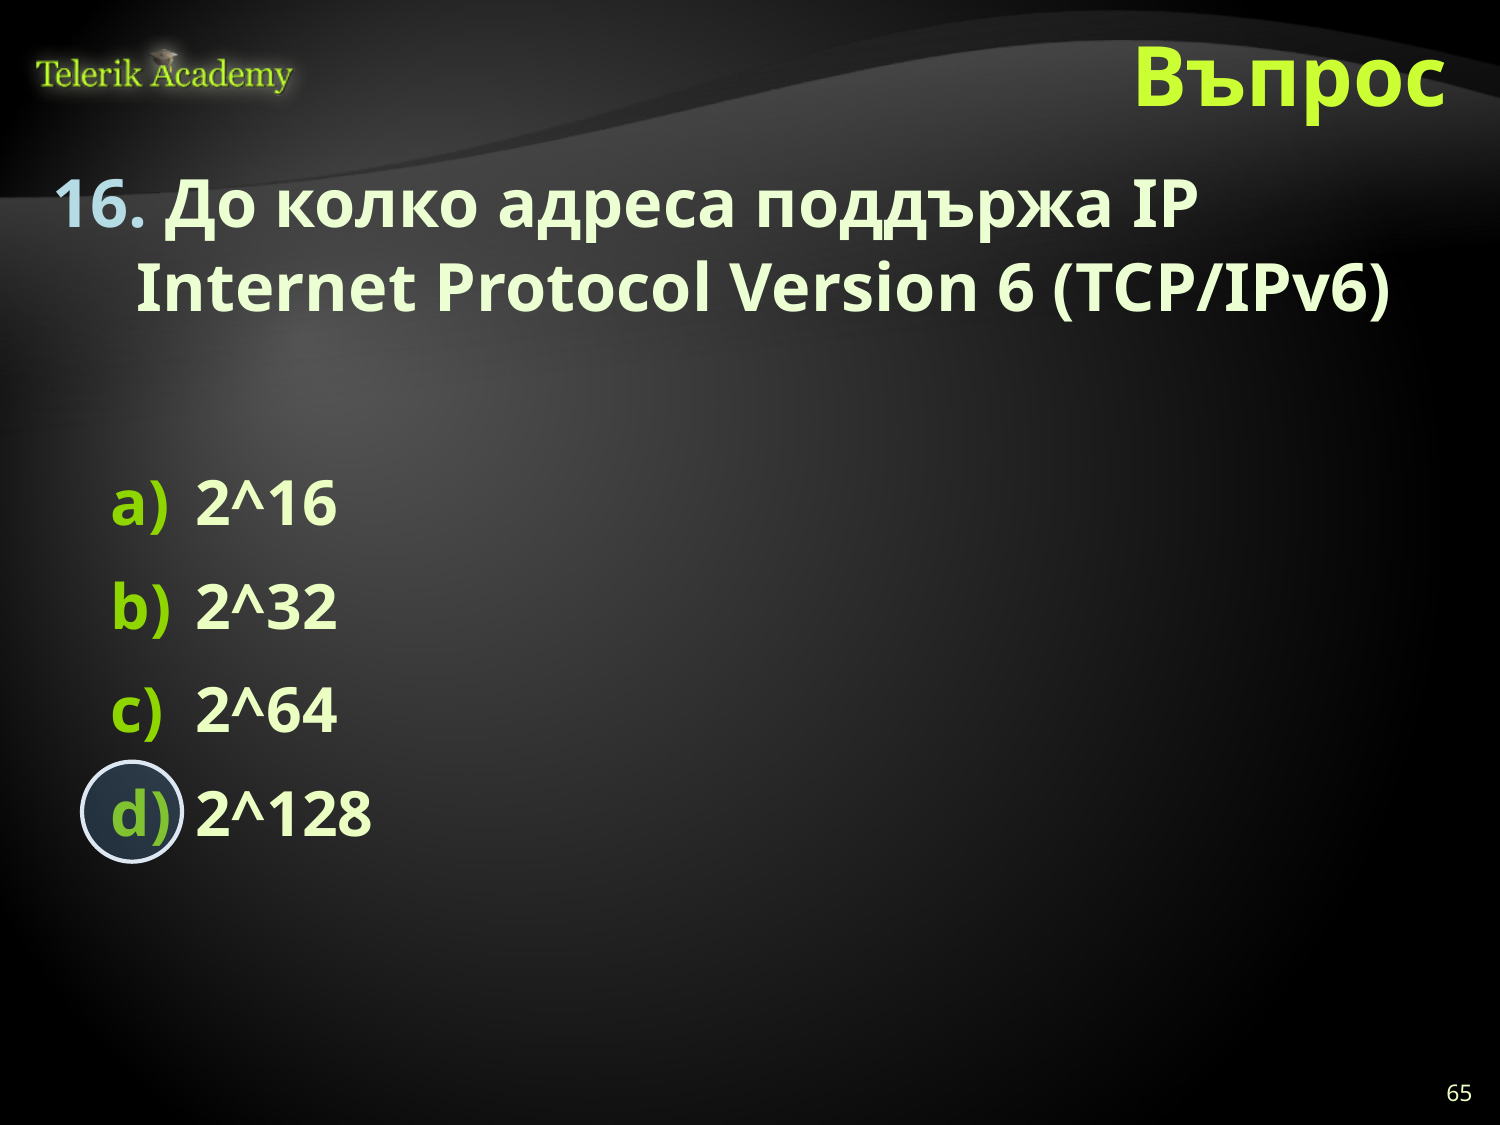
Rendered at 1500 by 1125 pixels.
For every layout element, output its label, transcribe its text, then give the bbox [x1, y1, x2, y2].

title Въпрос [300, 12, 1463, 149]
slide_number 65 [1412, 1074, 1488, 1113]
list До колко адреса поддържа IP Internet Protocol Version 6 (TCP/IPv6) 2^16 2^32 2^64 2^128 [37, 149, 1463, 1075]
picture [0, 0, 1500, 1125]
text_box [79, 759, 185, 864]
